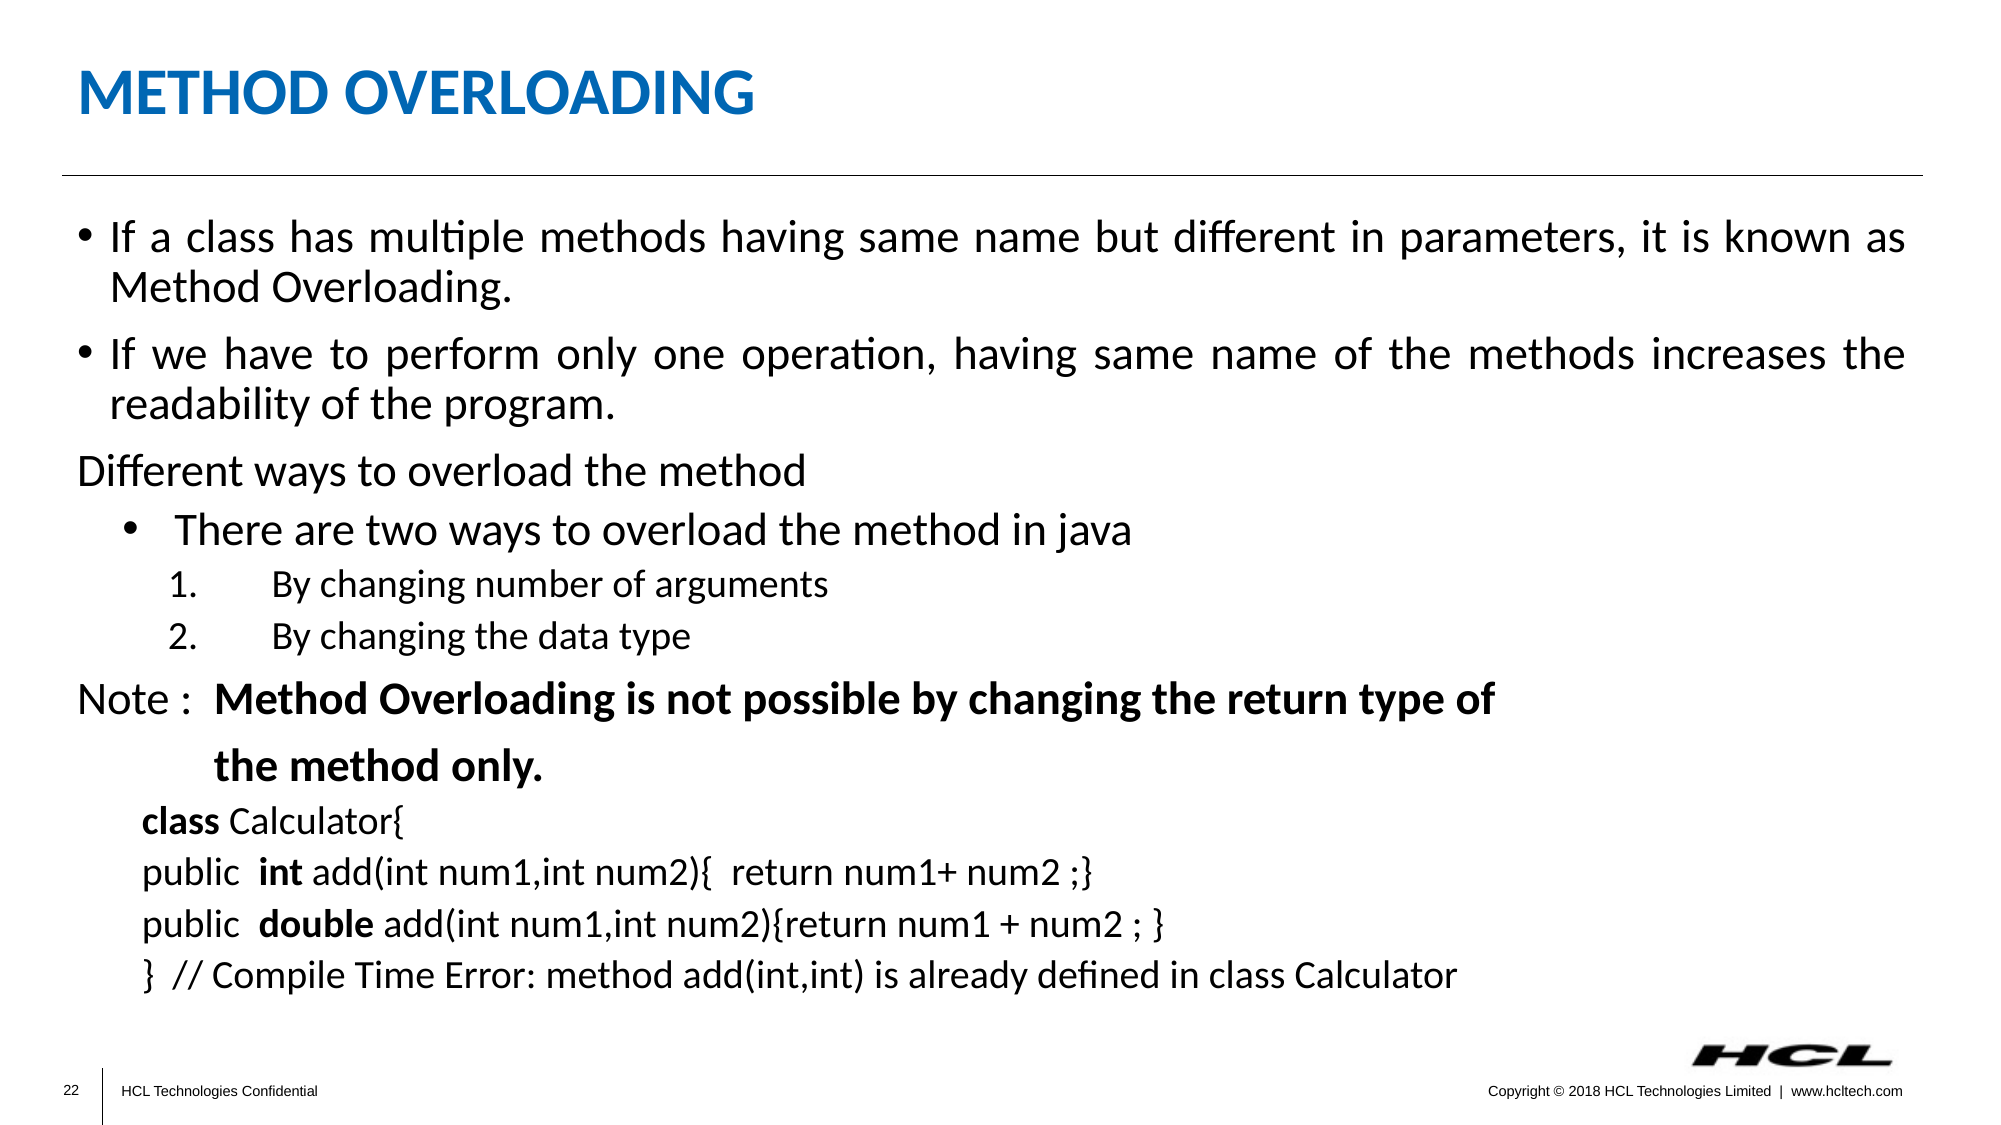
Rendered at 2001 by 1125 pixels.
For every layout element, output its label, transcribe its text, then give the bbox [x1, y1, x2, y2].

list If a class has multiple methods having same name but different in parameters, it is known as Method Overloading. If we have to perform only one operation, having same name of the methods increases the readability of the program. Different ways to overload the method There are two ways to overload the method in java By changing number of arguments By changing the data type Note : Method Overloading is not possible by changing the return type of the method only. class Calculator{ public int add(int num1,int num2){ return num1+ num2 ;} public double add(int num1,int num2){return num1 + num2 ; } } // Compile Time Error: method add(int,int) is already defined in class Calculator [62, 204, 1924, 1014]
picture [1660, 1024, 1924, 1080]
title Method Overloading [62, 42, 1781, 144]
